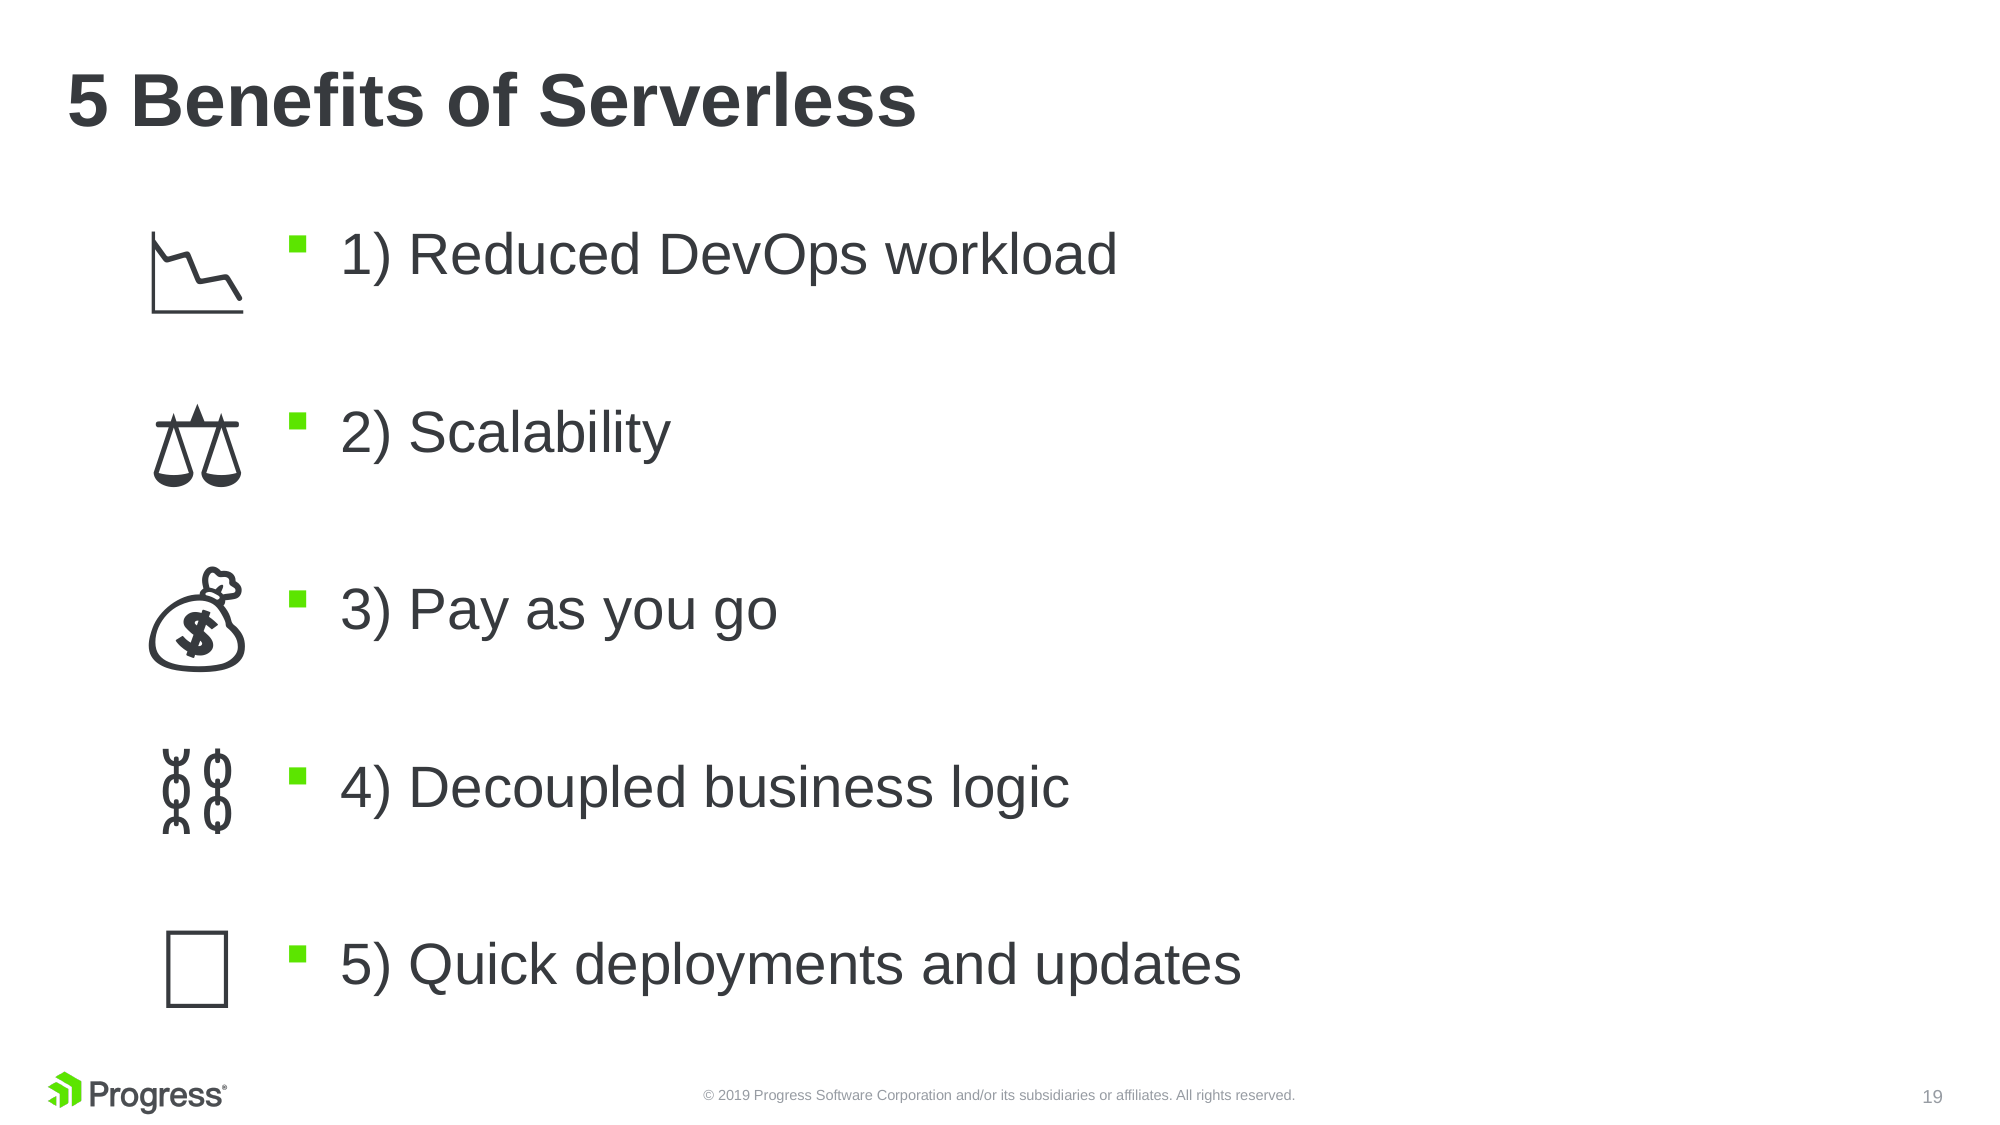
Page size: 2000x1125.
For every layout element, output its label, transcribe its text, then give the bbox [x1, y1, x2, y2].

title 5 Benefits of Serverless [52, 54, 1849, 151]
text_box 💰 [128, 540, 267, 691]
text_box ⛓️ [142, 714, 253, 865]
text_box 📉 [125, 192, 269, 343]
text_box ⚖️ [131, 366, 263, 517]
text_box 🏇 [140, 888, 255, 1039]
list 1) Reduced DevOps workload 2) Scalability 3) Pay as you go 4) Decoupled business logic 5) Quick deployments and updates [269, 208, 1392, 1058]
